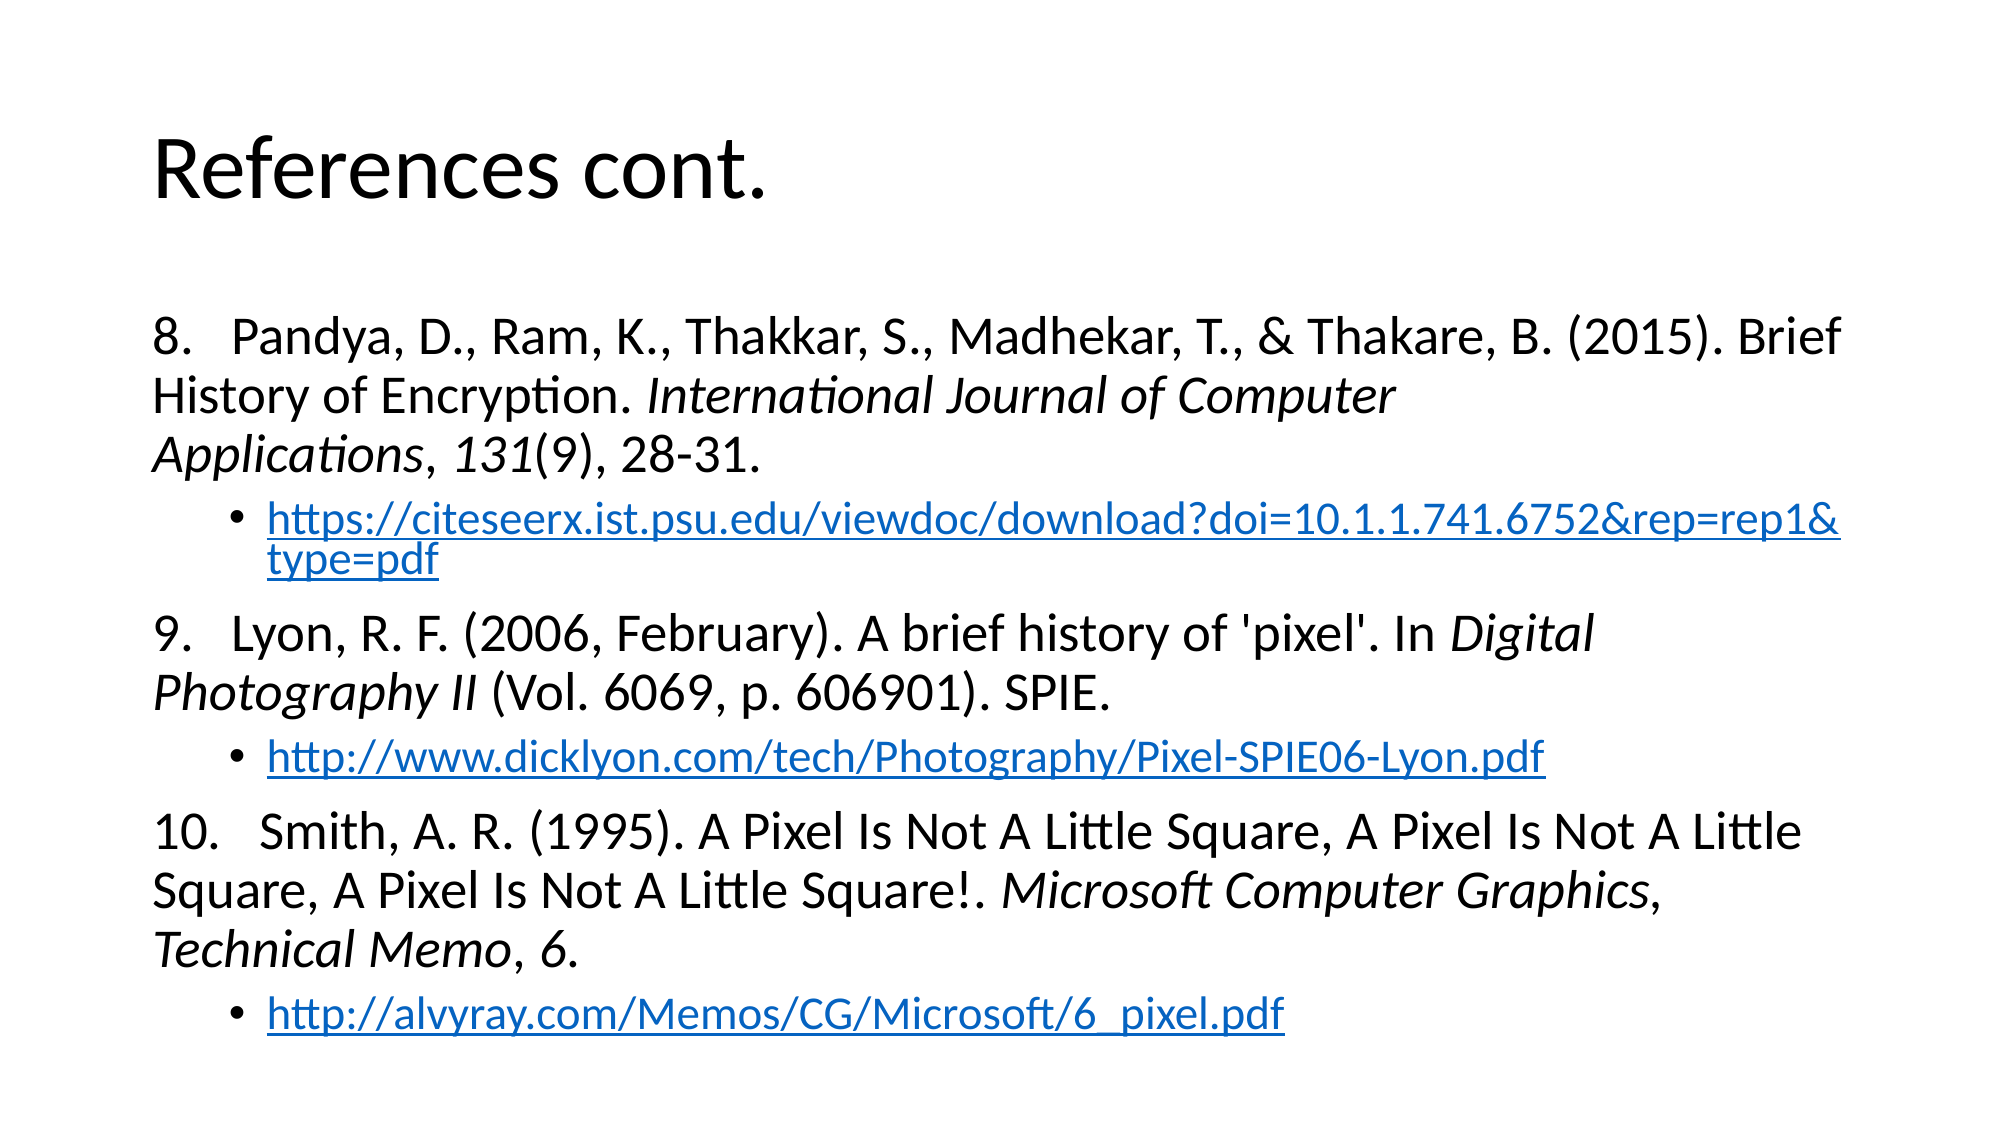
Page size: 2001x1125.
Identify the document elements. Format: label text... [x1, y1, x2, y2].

list 8. Pandya, D., Ram, K., Thakkar, S., Madhekar, T., & Thakare, B. (2015). Brief History of Encryption. International Journal of Computer Applications, 131(9), 28-31. https://citeseerx.ist.psu.edu/viewdoc/download?doi=10.1.1.741.6752&rep=rep1&type=pdf 9. Lyon, R. F. (2006, February). A brief history of 'pixel'. In Digital Photography II (Vol. 6069, p. 606901). SPIE. http://www.dicklyon.com/tech/Photography/Pixel-SPIE06-Lyon.pdf 10. Smith, A. R. (1995). A Pixel Is Not A Little Square, A Pixel Is Not A Little Square, A Pixel Is Not A Little Square!. Microsoft Computer Graphics, Technical Memo, 6. http://alvyray.com/Memos/CG/Microsoft/6_pixel.pdf [137, 299, 1863, 1014]
title References cont. [137, 59, 1863, 278]
